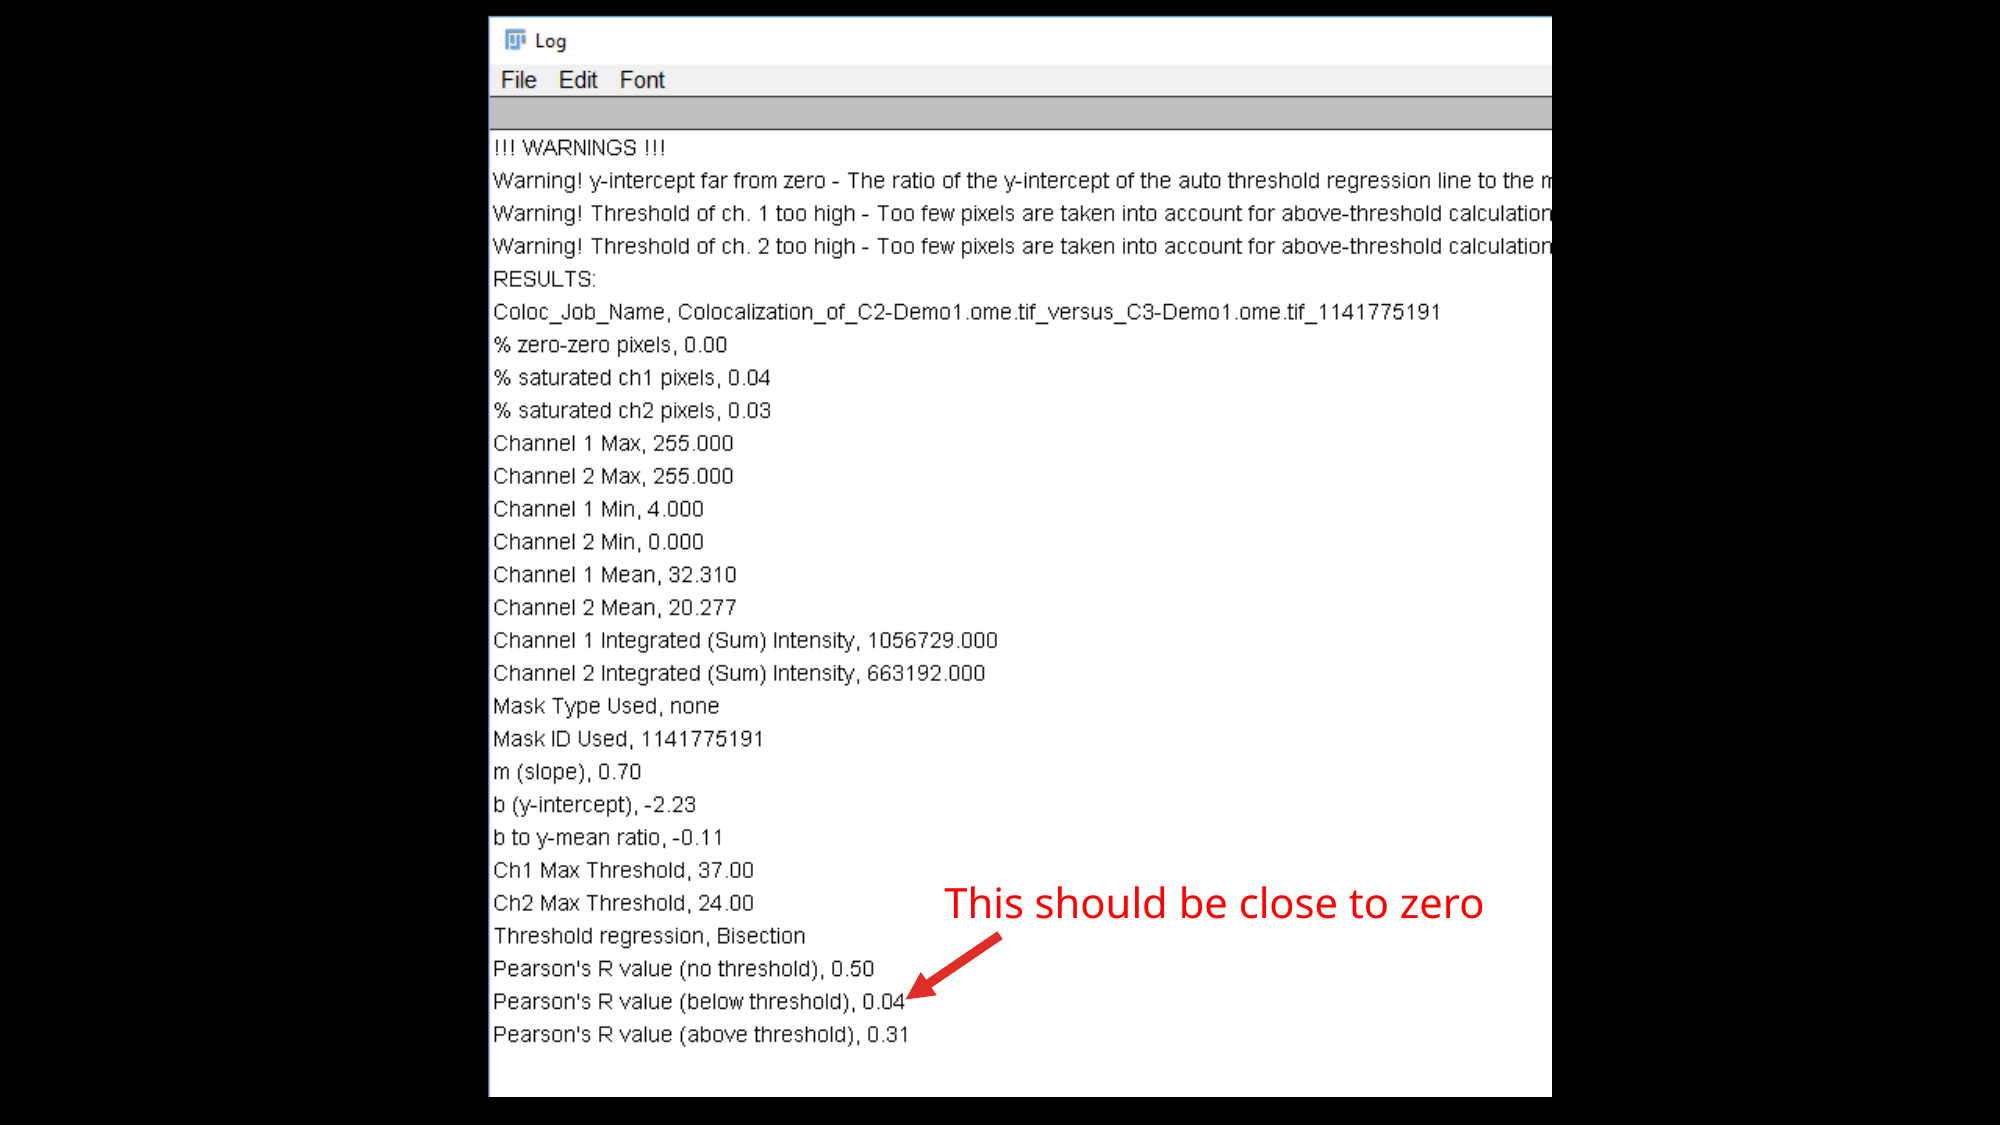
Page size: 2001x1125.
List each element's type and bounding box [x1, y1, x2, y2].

text_box [905, 869, 1466, 1000]
picture [485, 11, 1562, 1111]
